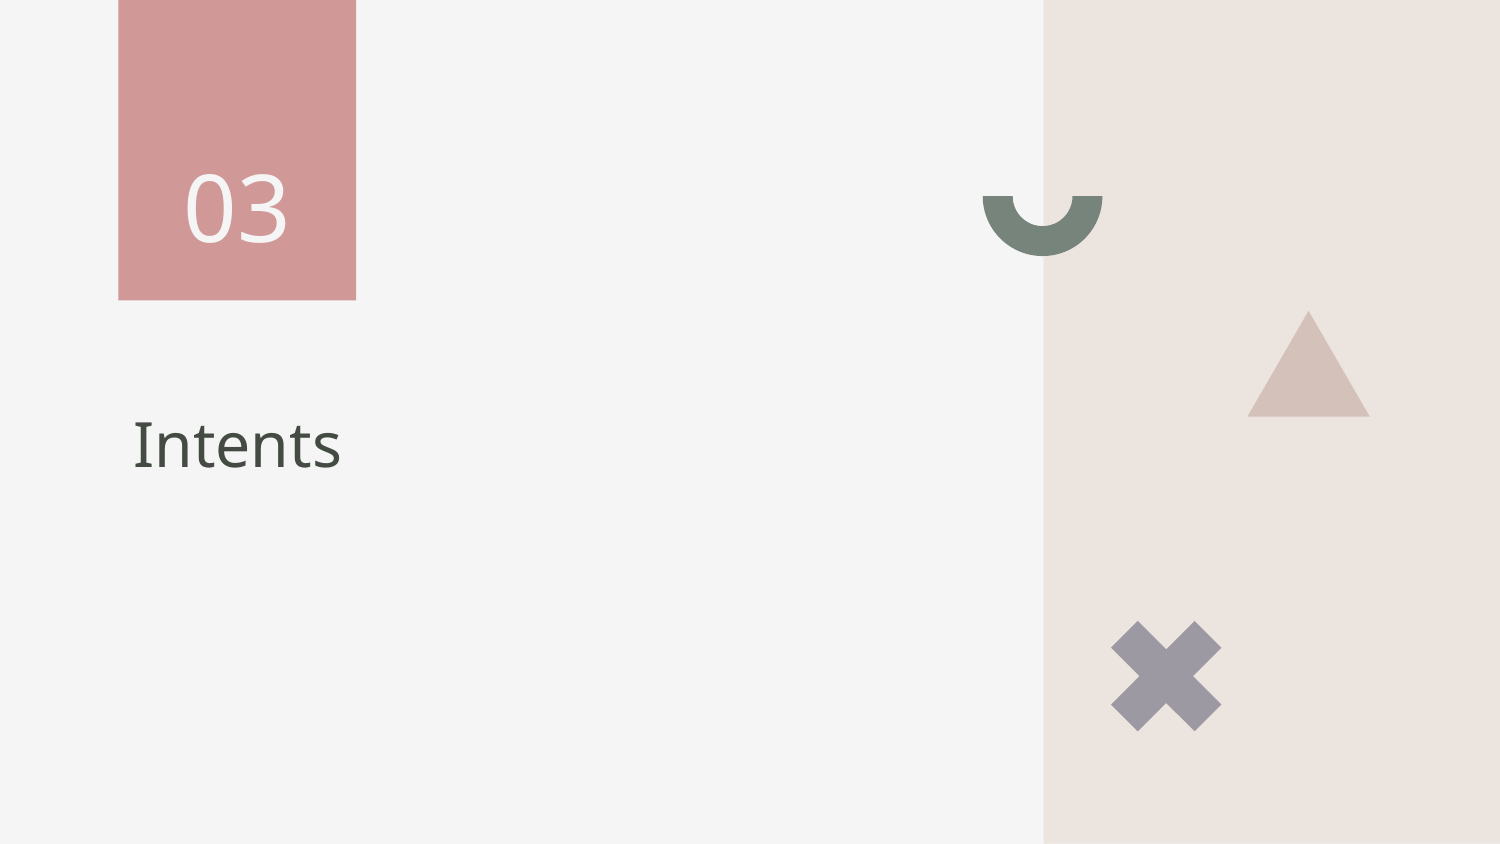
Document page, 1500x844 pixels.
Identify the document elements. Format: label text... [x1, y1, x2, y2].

title Intents [118, 389, 601, 628]
title 03 [163, 136, 312, 275]
text_box [1247, 310, 1370, 417]
text_box [118, 0, 357, 301]
text_box [1111, 620, 1222, 732]
text_box [982, 196, 1103, 257]
